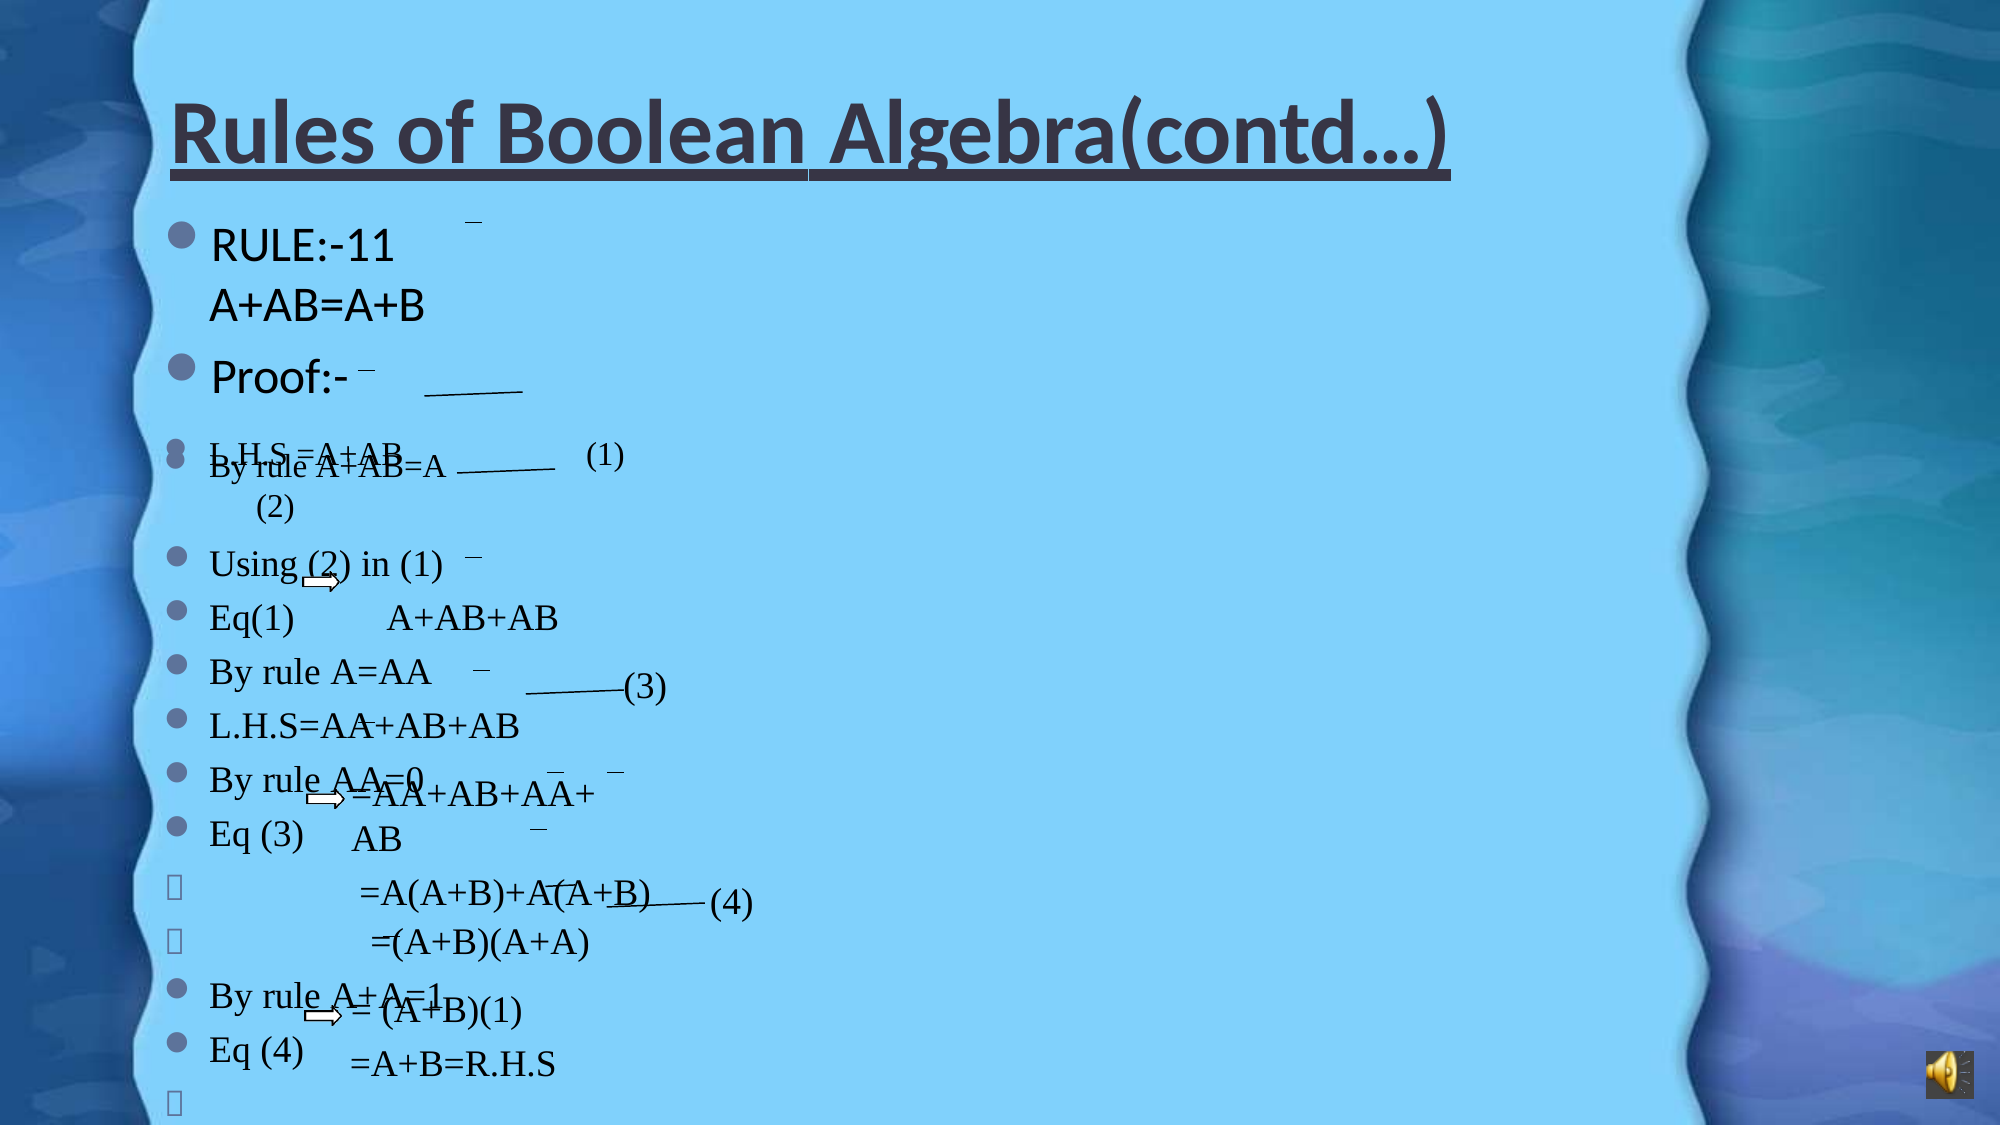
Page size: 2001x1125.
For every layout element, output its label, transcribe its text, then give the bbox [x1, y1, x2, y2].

text_box =AA+AB+AA+ AB =A(A+B)+A(A+B) [600, 757, 658, 913]
text_box By rule A+AB=A (2) Using (2) in (1) Eq(1) A+AB+AB By rule A=AA L.H.S=AA+AB+AB By rule AA=0 Eq (3)   =(A+B)(A+A) By rule A+A=1 Eq (4)  [162, 429, 600, 1124]
text_box (3) [621, 658, 670, 706]
text_box RULE:-11 A+AB=A+B Proof:- L.H.S =A+AB (1) [162, 197, 634, 473]
text_box = (A+B)(1) =A+B=R.H.S [347, 973, 560, 1084]
text_box (4) [707, 874, 756, 922]
picture [0, 0, 2000, 1125]
title Rules of Boolean Algebra(contd…) [167, 69, 1462, 260]
